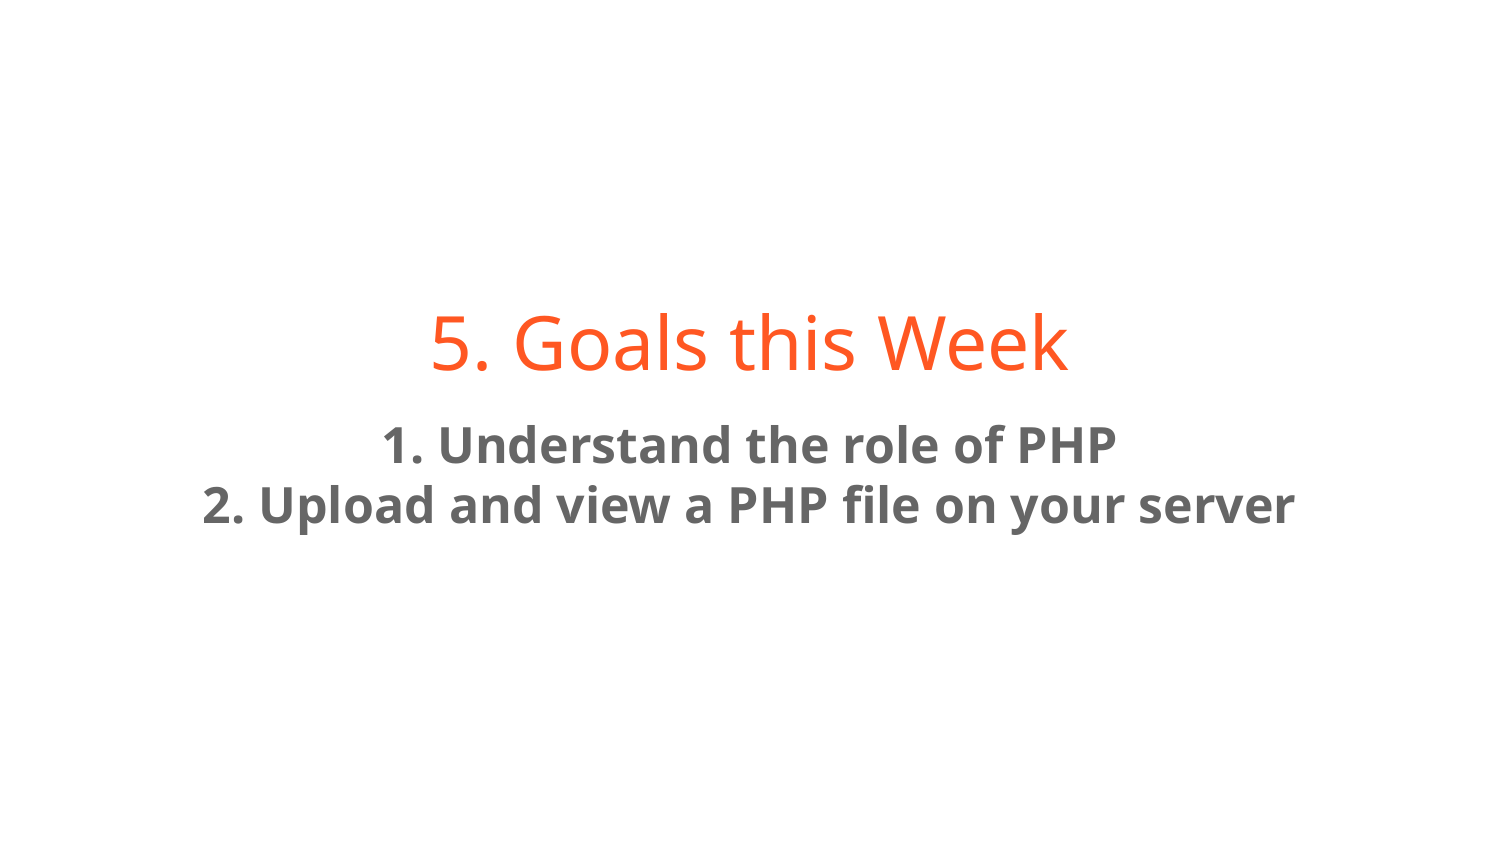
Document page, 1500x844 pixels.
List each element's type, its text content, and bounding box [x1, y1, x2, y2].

text_box 1. Understand the role of PHP 2. Upload and view a PHP file on your server [110, 398, 1390, 564]
title 5. Goals this Week [110, 280, 1390, 398]
